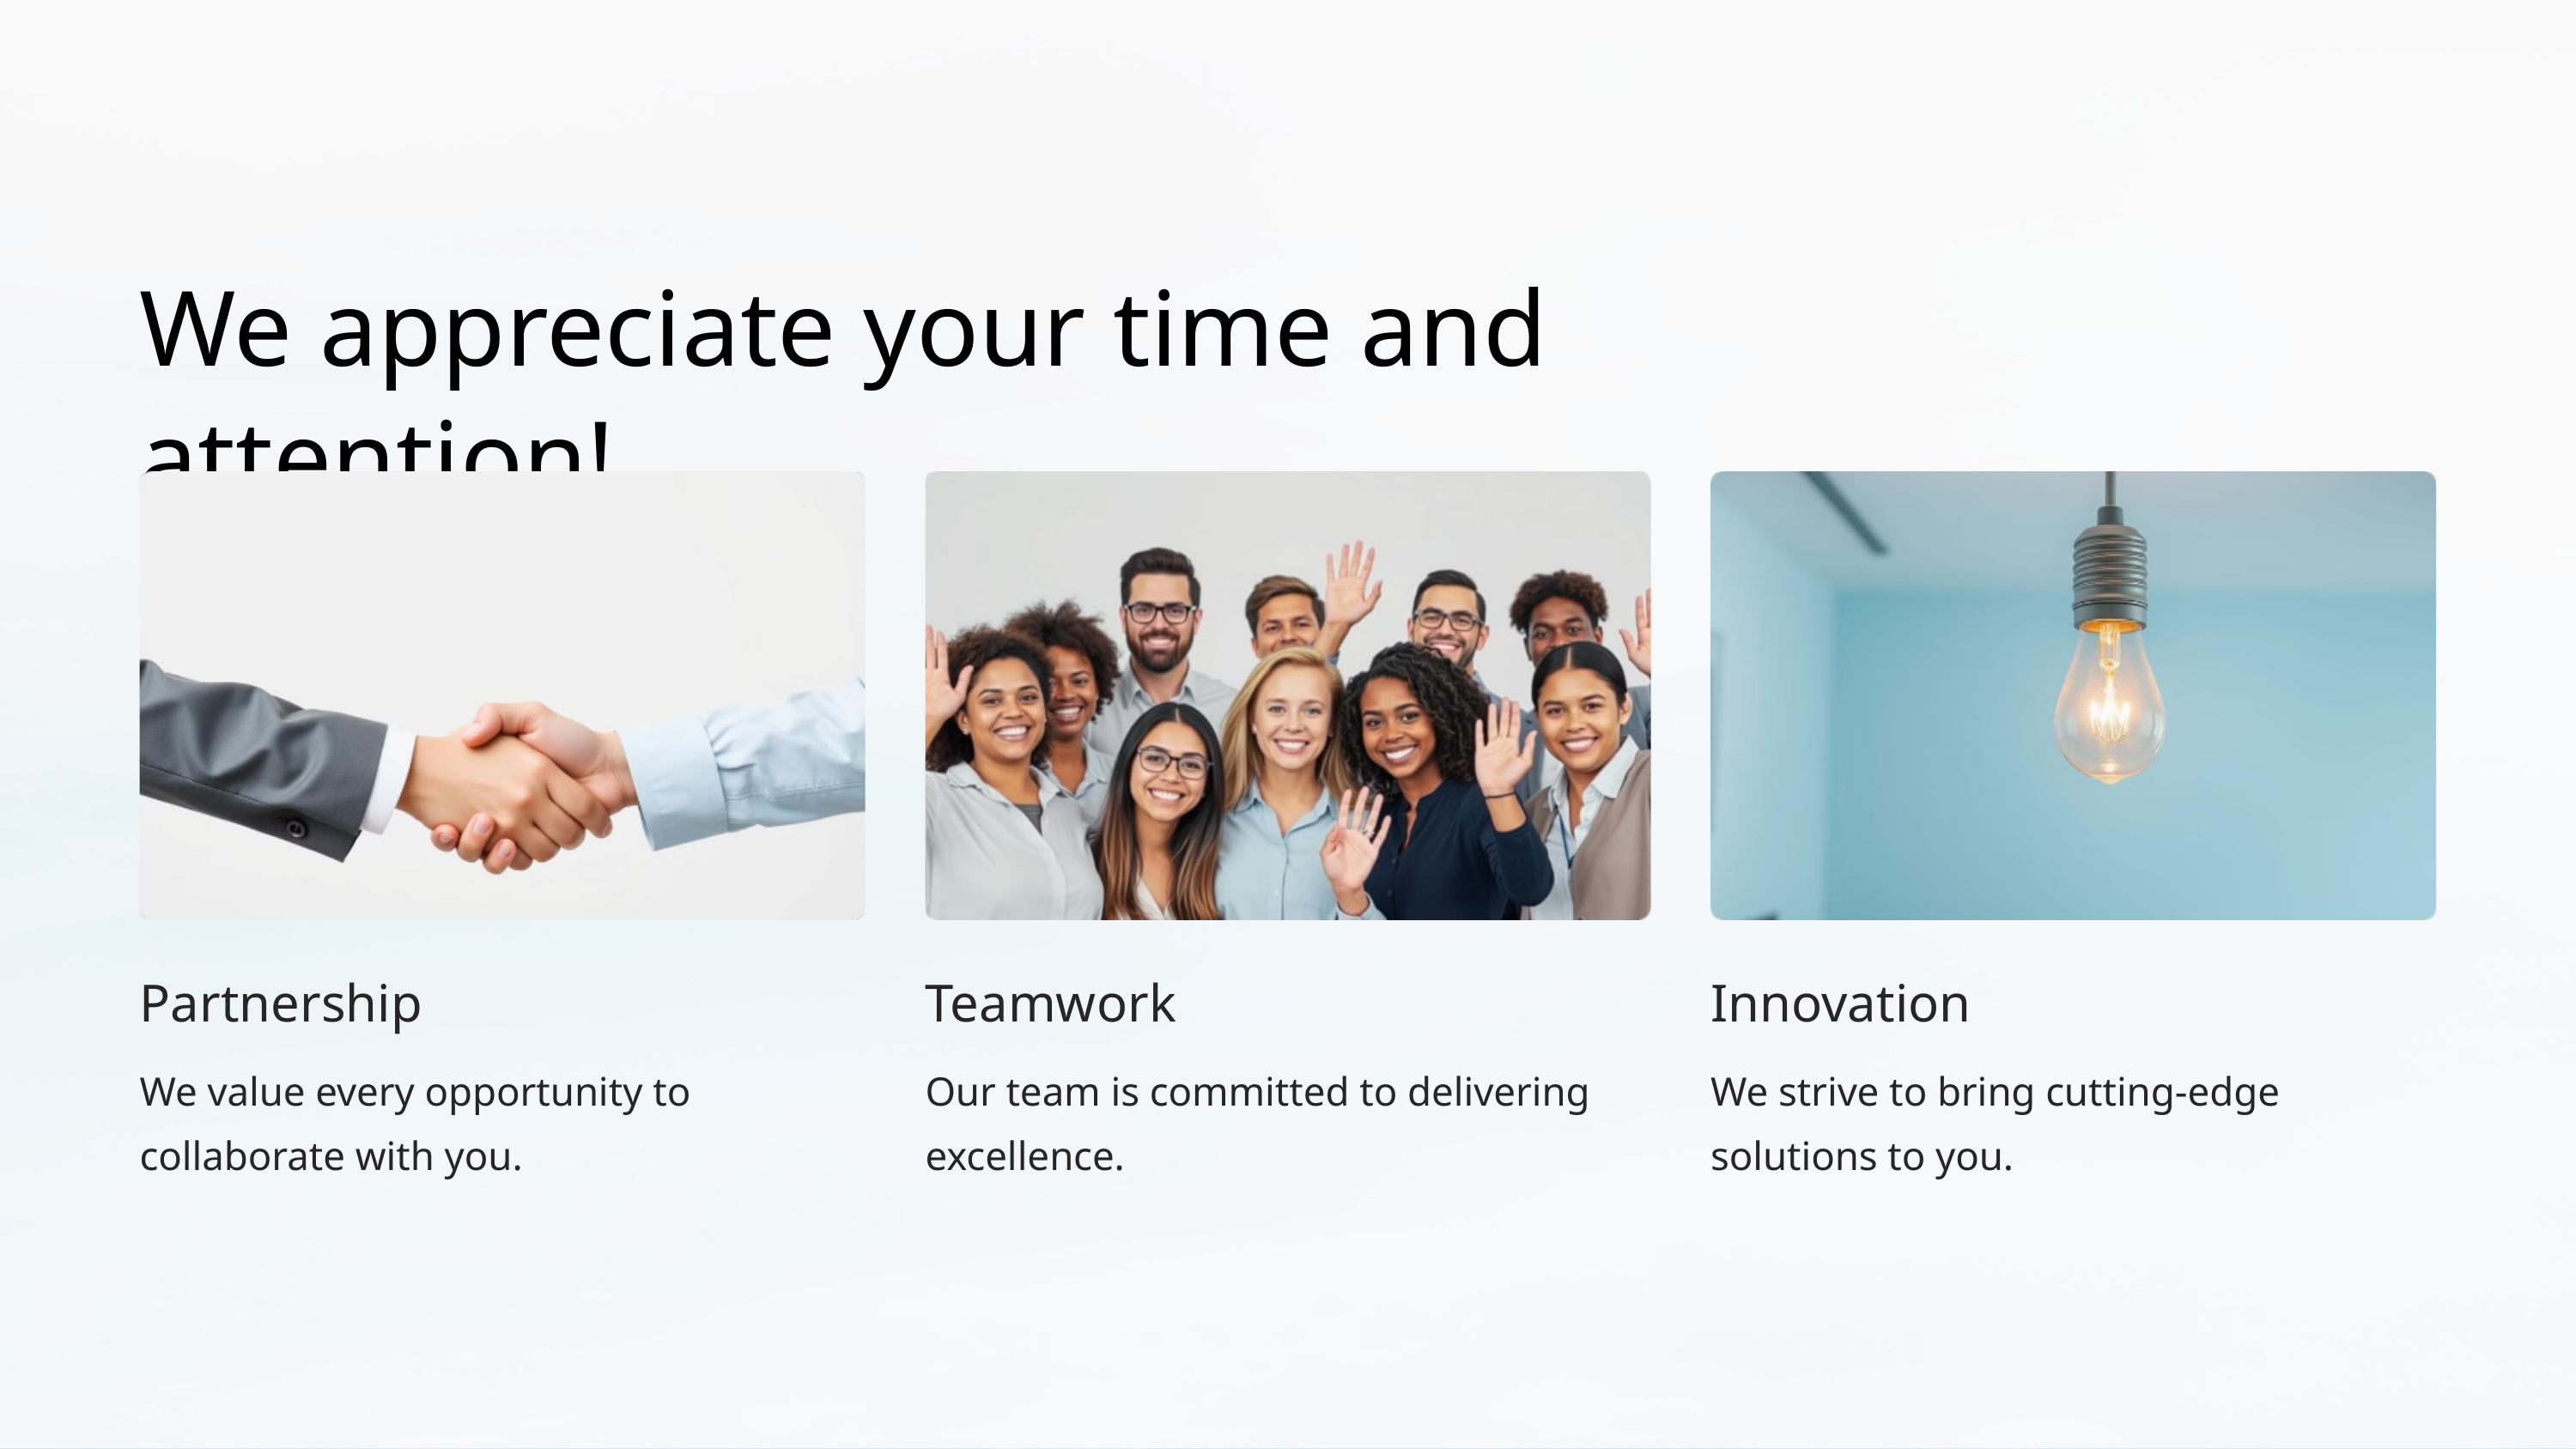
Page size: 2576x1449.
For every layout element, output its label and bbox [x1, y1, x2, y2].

text_box [0, 0, 2576, 1449]
text_box [139, 969, 665, 1036]
text_box [139, 260, 2005, 392]
text_box [139, 1059, 866, 1188]
text_box [925, 969, 1450, 1036]
text_box [1710, 969, 2235, 1036]
text_box [1710, 1059, 2437, 1188]
text_box [925, 1059, 1651, 1188]
